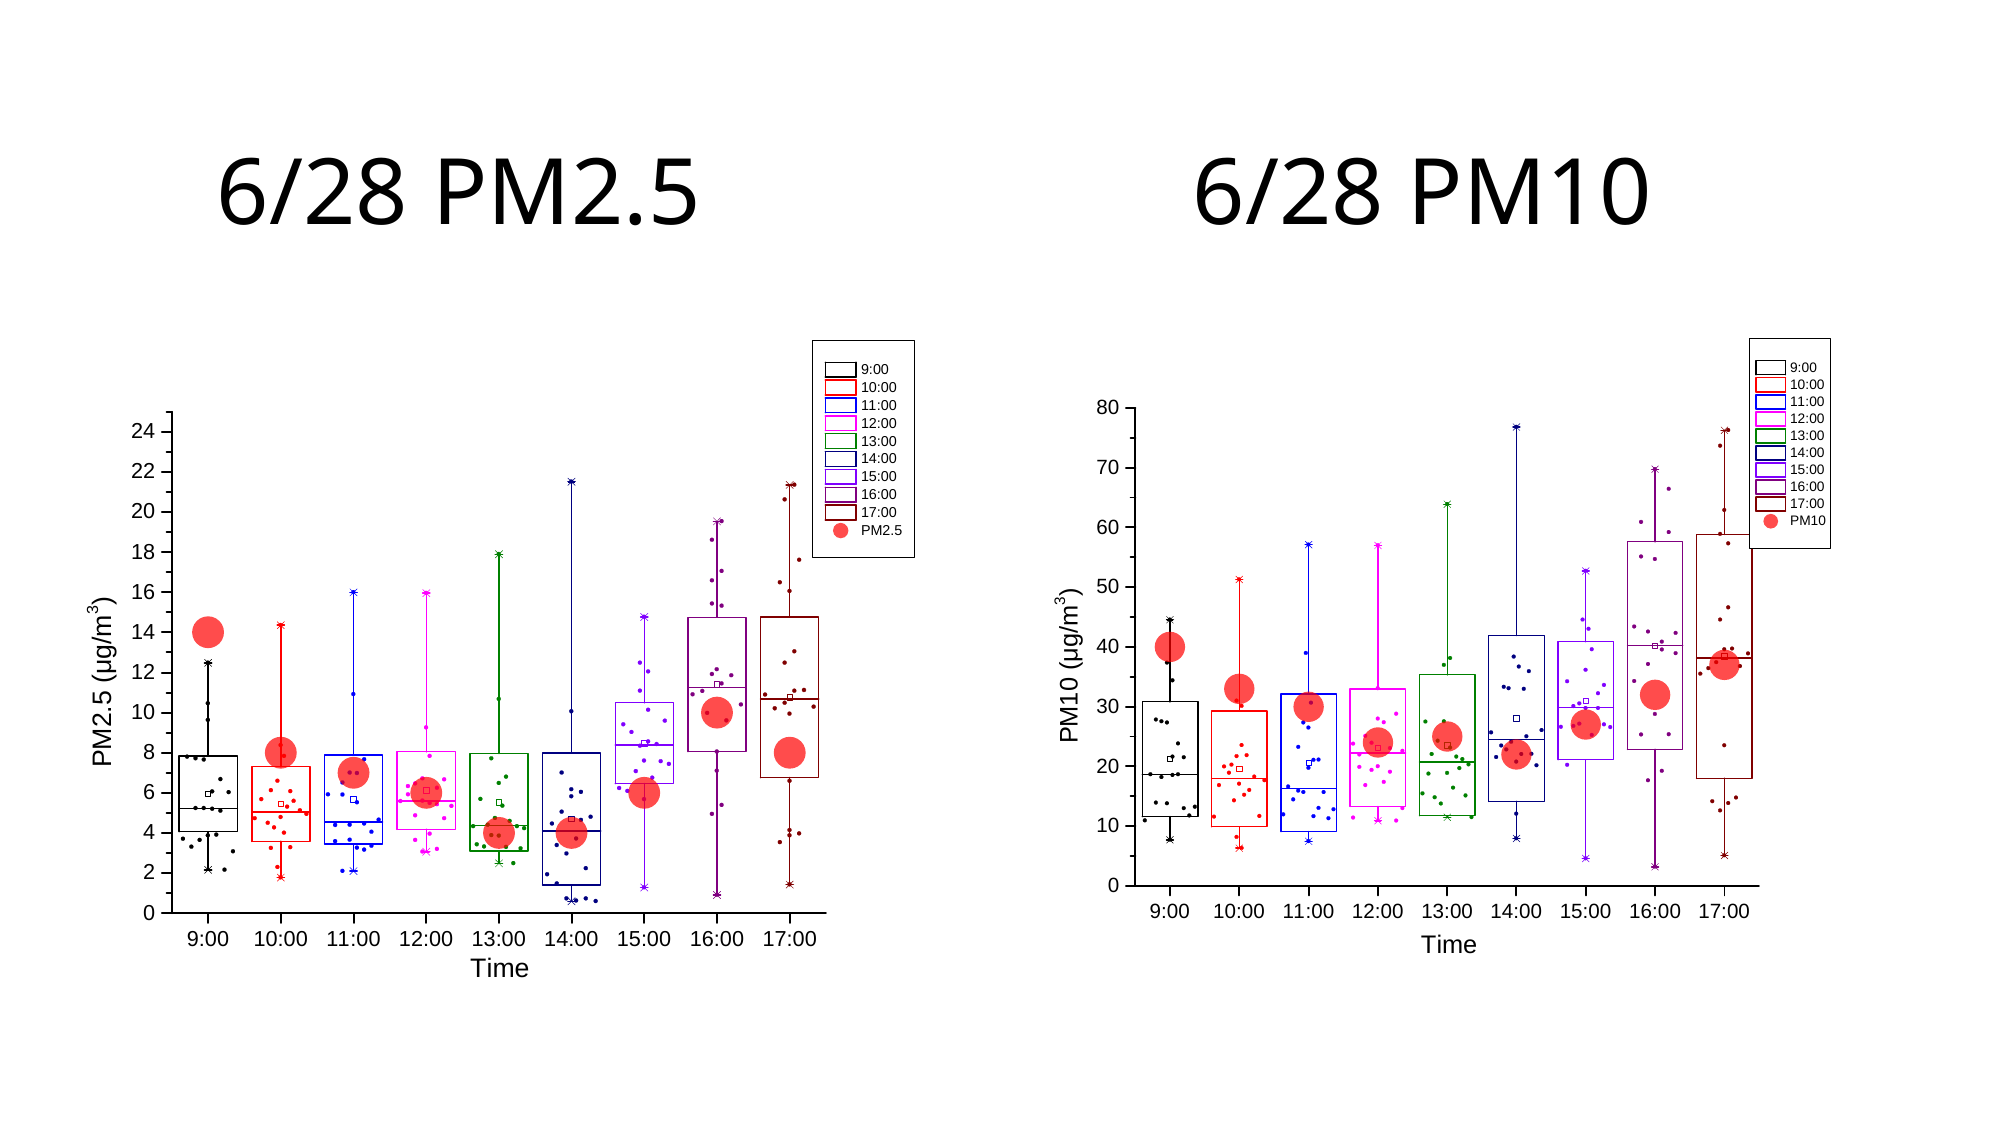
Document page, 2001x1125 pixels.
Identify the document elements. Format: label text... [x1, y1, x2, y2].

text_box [0, 330, 961, 1031]
text_box 6/28 PM10 [1177, 85, 1682, 304]
text_box 6/28 PM2.5 [202, 85, 732, 304]
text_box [971, 330, 1888, 999]
